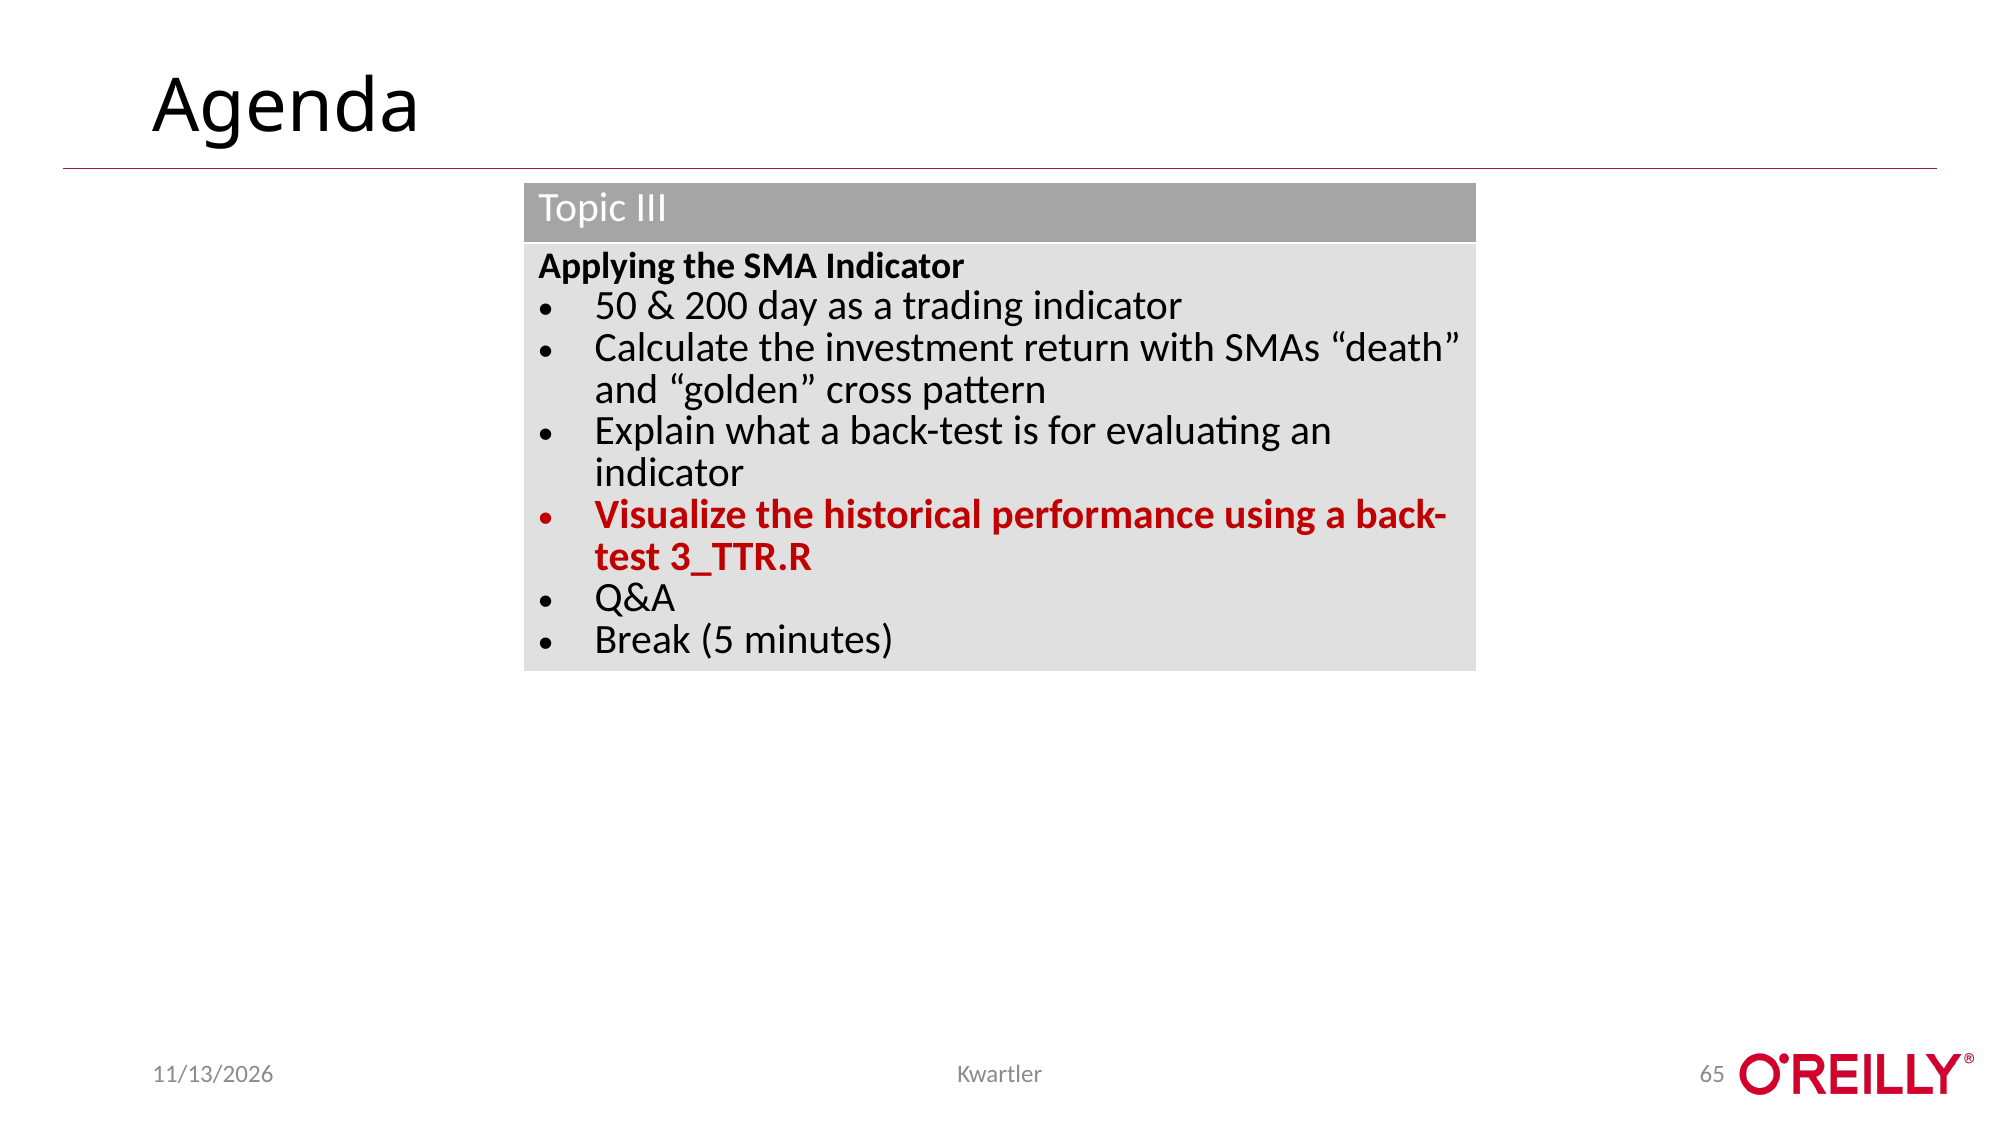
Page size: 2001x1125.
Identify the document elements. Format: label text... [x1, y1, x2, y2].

table_cell Applying the SMA Indicator 50 & 200 day as a trading indicator Calculate the investment return with SMAs “death” and “golden” cross pattern Explain what a back-test is for evaluating an indicator Visualize the historical performance using a back-test 3_TTR.R Q&A Break (5 minutes) [524, 244, 1476, 671]
footer Kwartler [662, 1042, 1338, 1103]
title Agenda [137, 59, 1863, 156]
picture [1741, 1050, 1975, 1096]
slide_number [137, 1042, 588, 1103]
table_header Topic III [524, 183, 1476, 242]
text_box 65 [1412, 1042, 1741, 1103]
